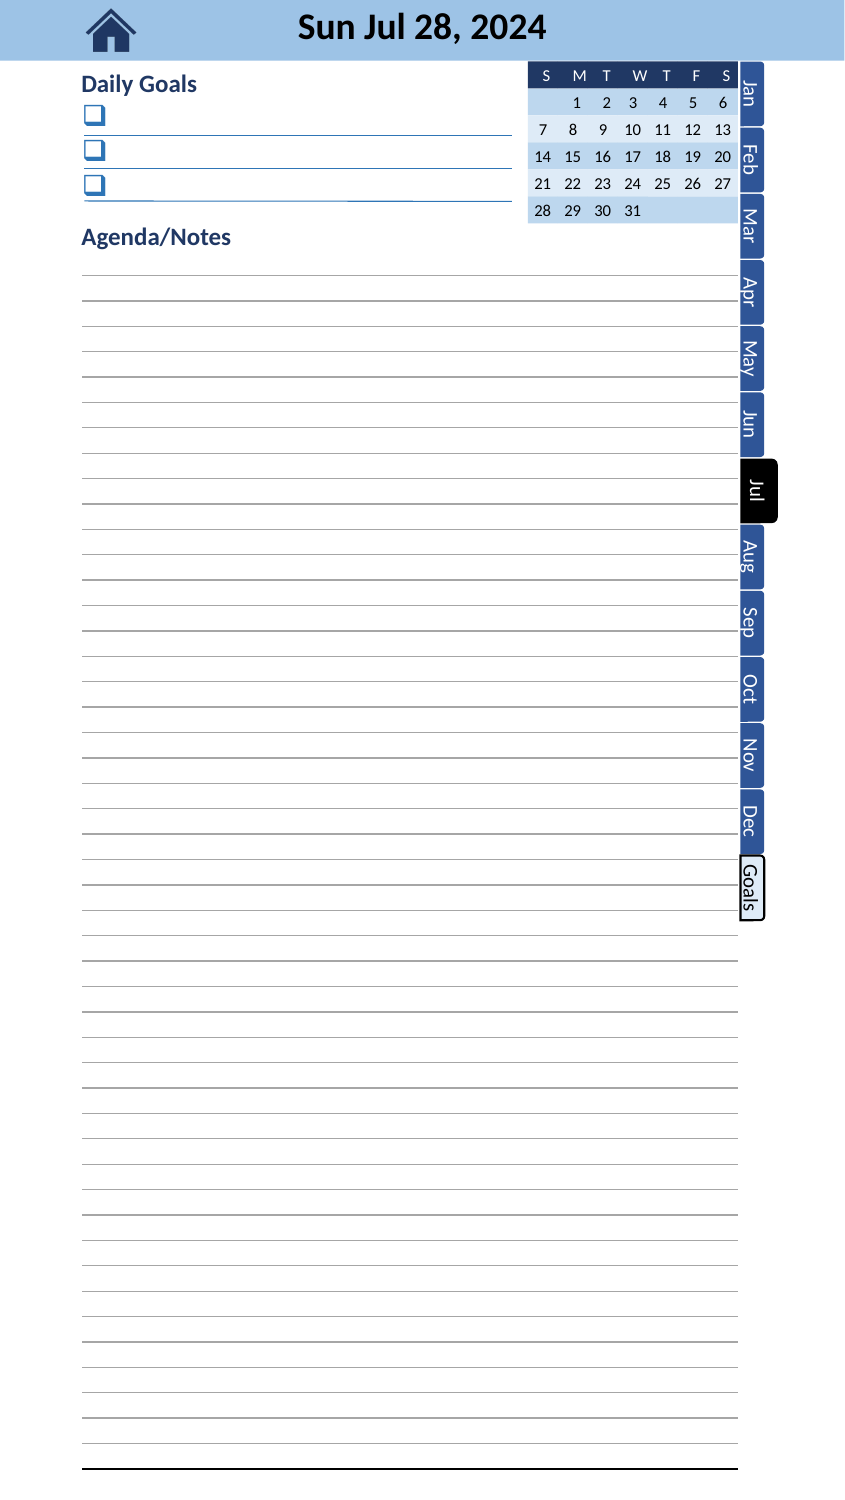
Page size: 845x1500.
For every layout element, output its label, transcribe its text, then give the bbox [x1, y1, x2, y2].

list Sun Jul 28, 2024 [190, 0, 655, 61]
picture [82, 1, 140, 59]
